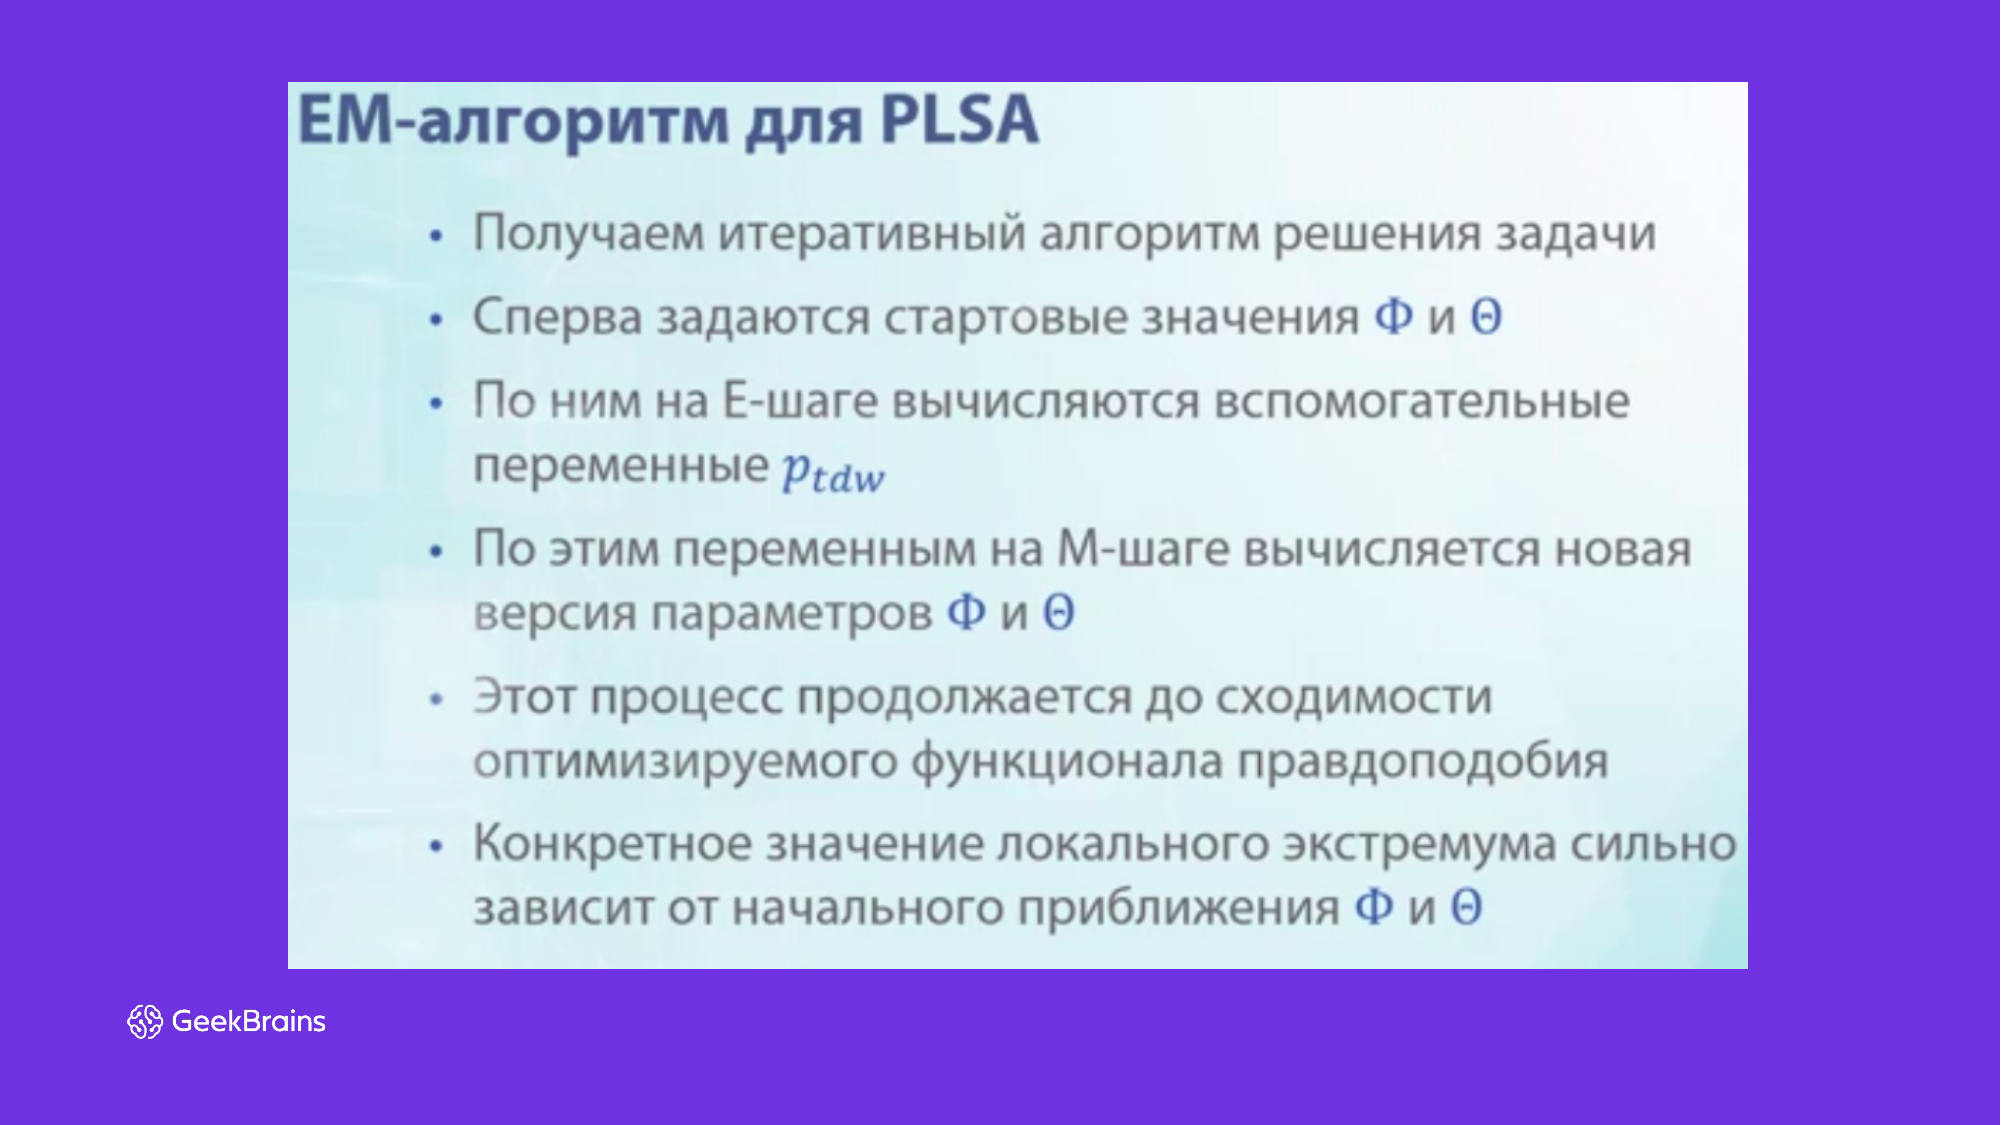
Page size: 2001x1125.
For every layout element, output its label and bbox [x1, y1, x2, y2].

picture [288, 82, 1749, 969]
picture [127, 1003, 326, 1040]
